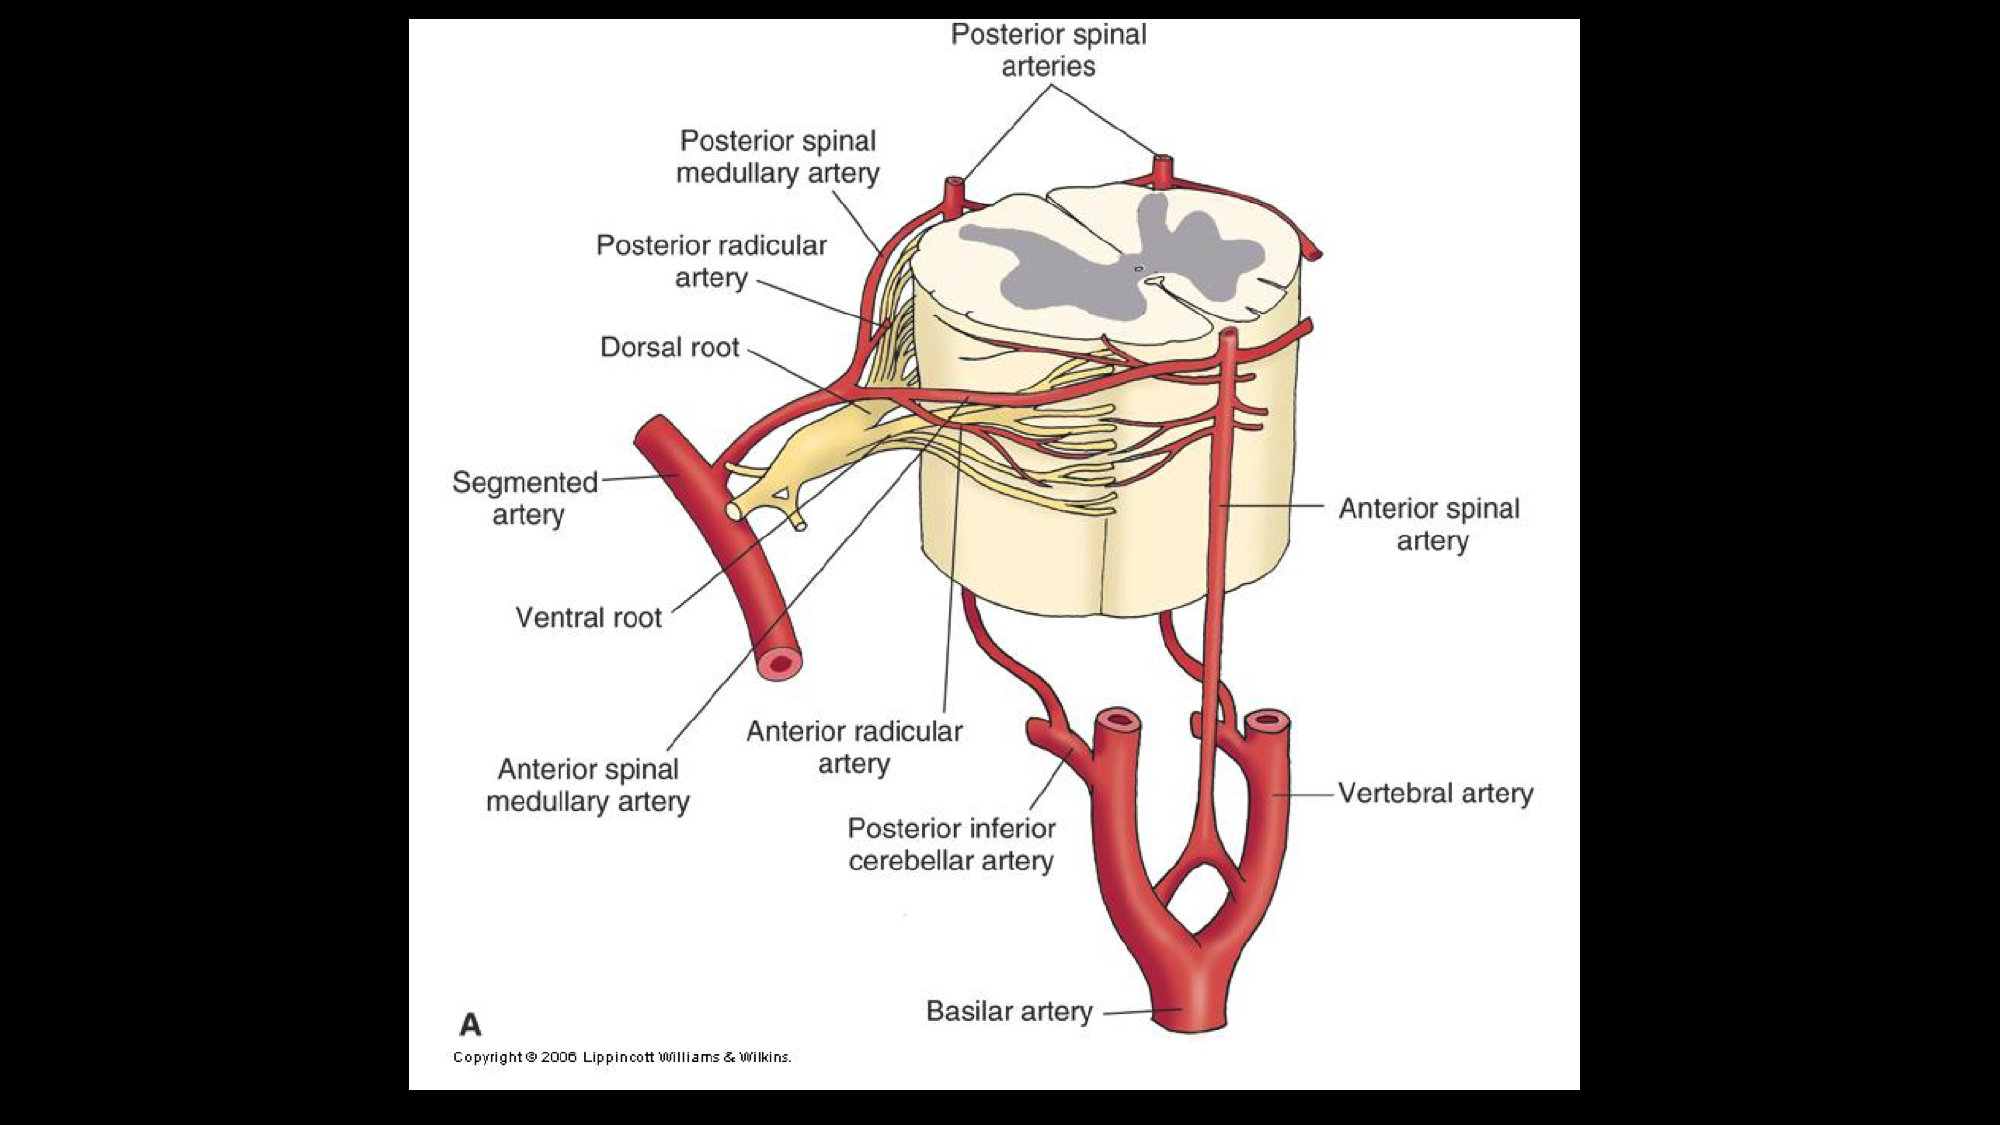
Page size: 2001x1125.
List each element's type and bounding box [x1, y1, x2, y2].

picture [409, 19, 1580, 1090]
